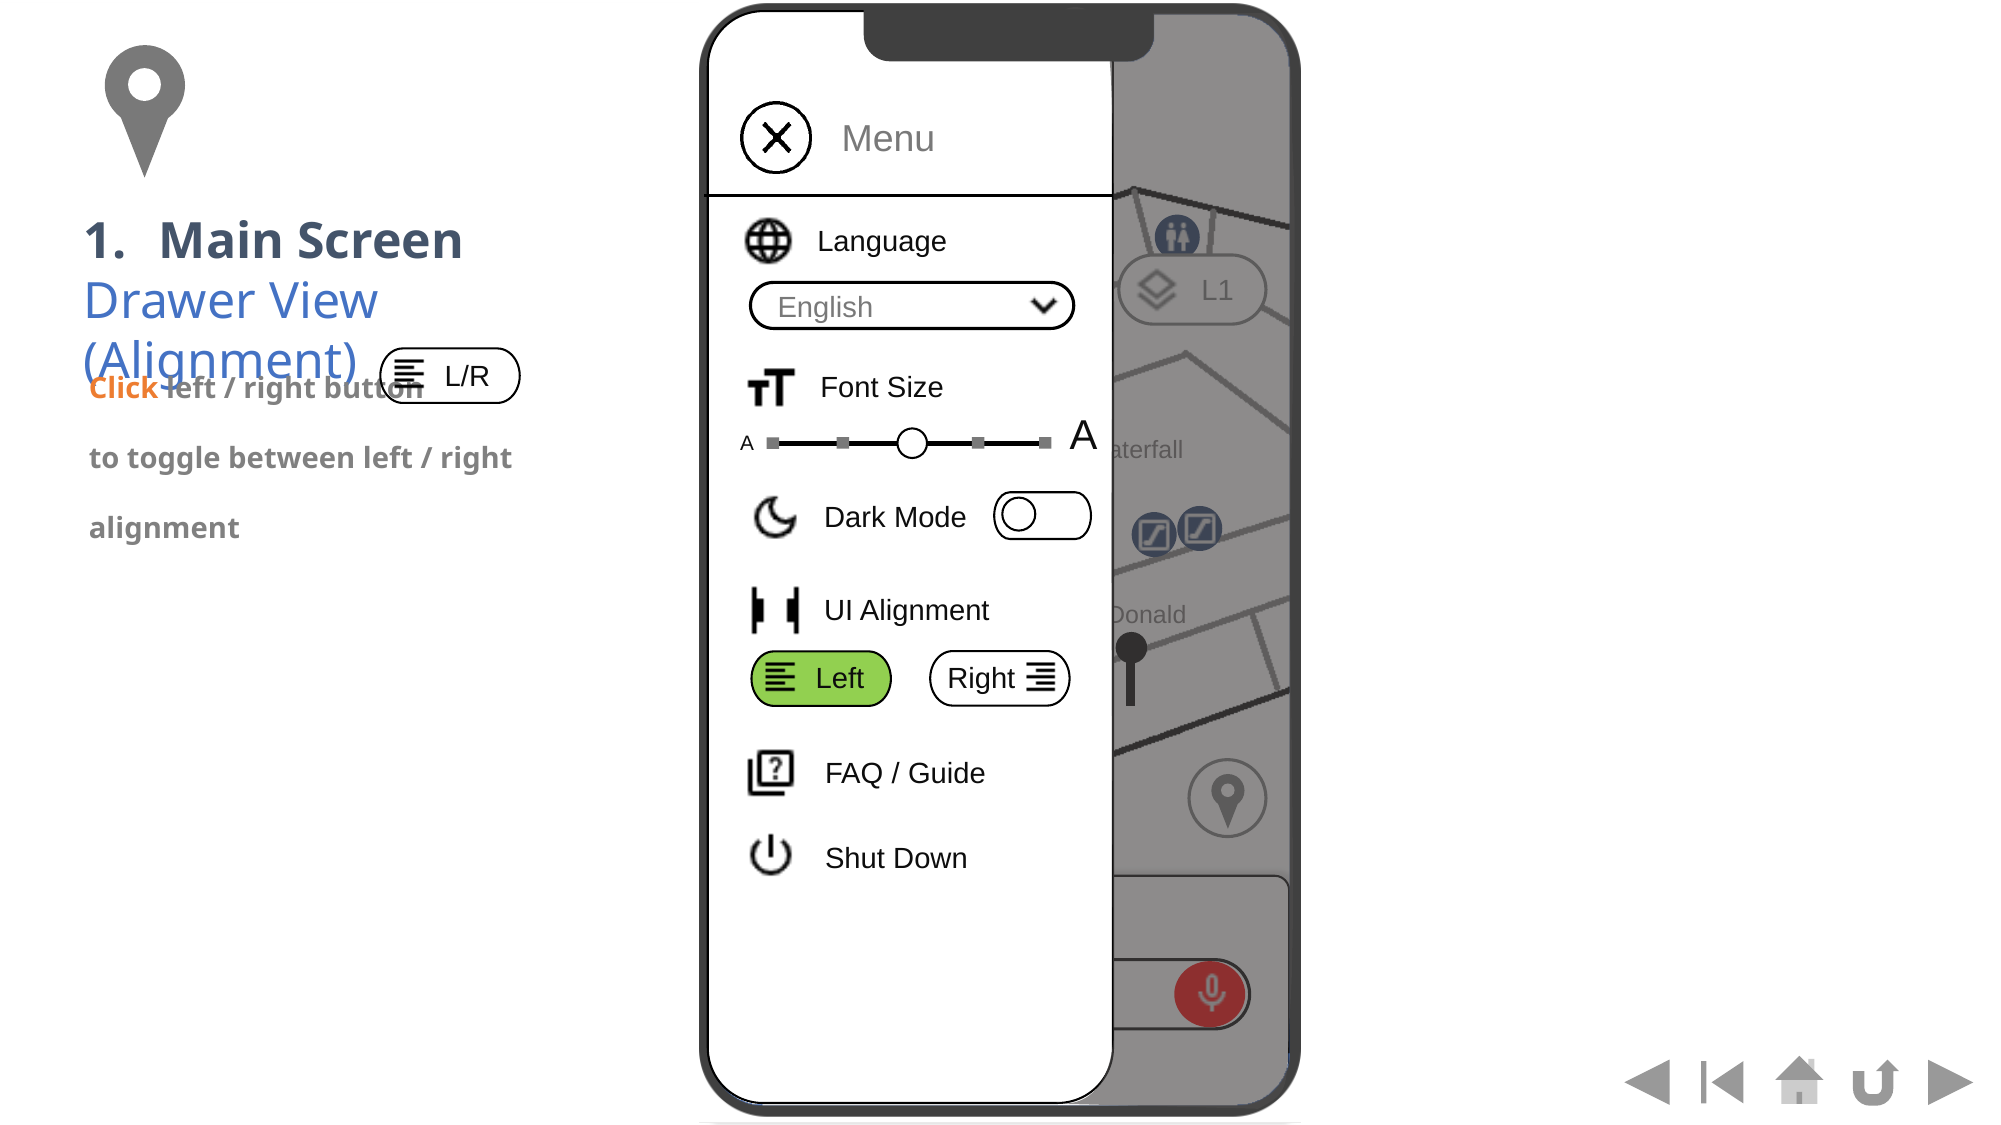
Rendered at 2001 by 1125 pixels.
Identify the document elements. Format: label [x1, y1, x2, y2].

text_box [104, 45, 185, 178]
text_box [380, 348, 520, 403]
text_box [751, 651, 891, 706]
picture [0, 0, 2000, 1125]
text_box [930, 651, 1070, 706]
text_box [1616, 1047, 1981, 1114]
text_box [766, 436, 1052, 449]
